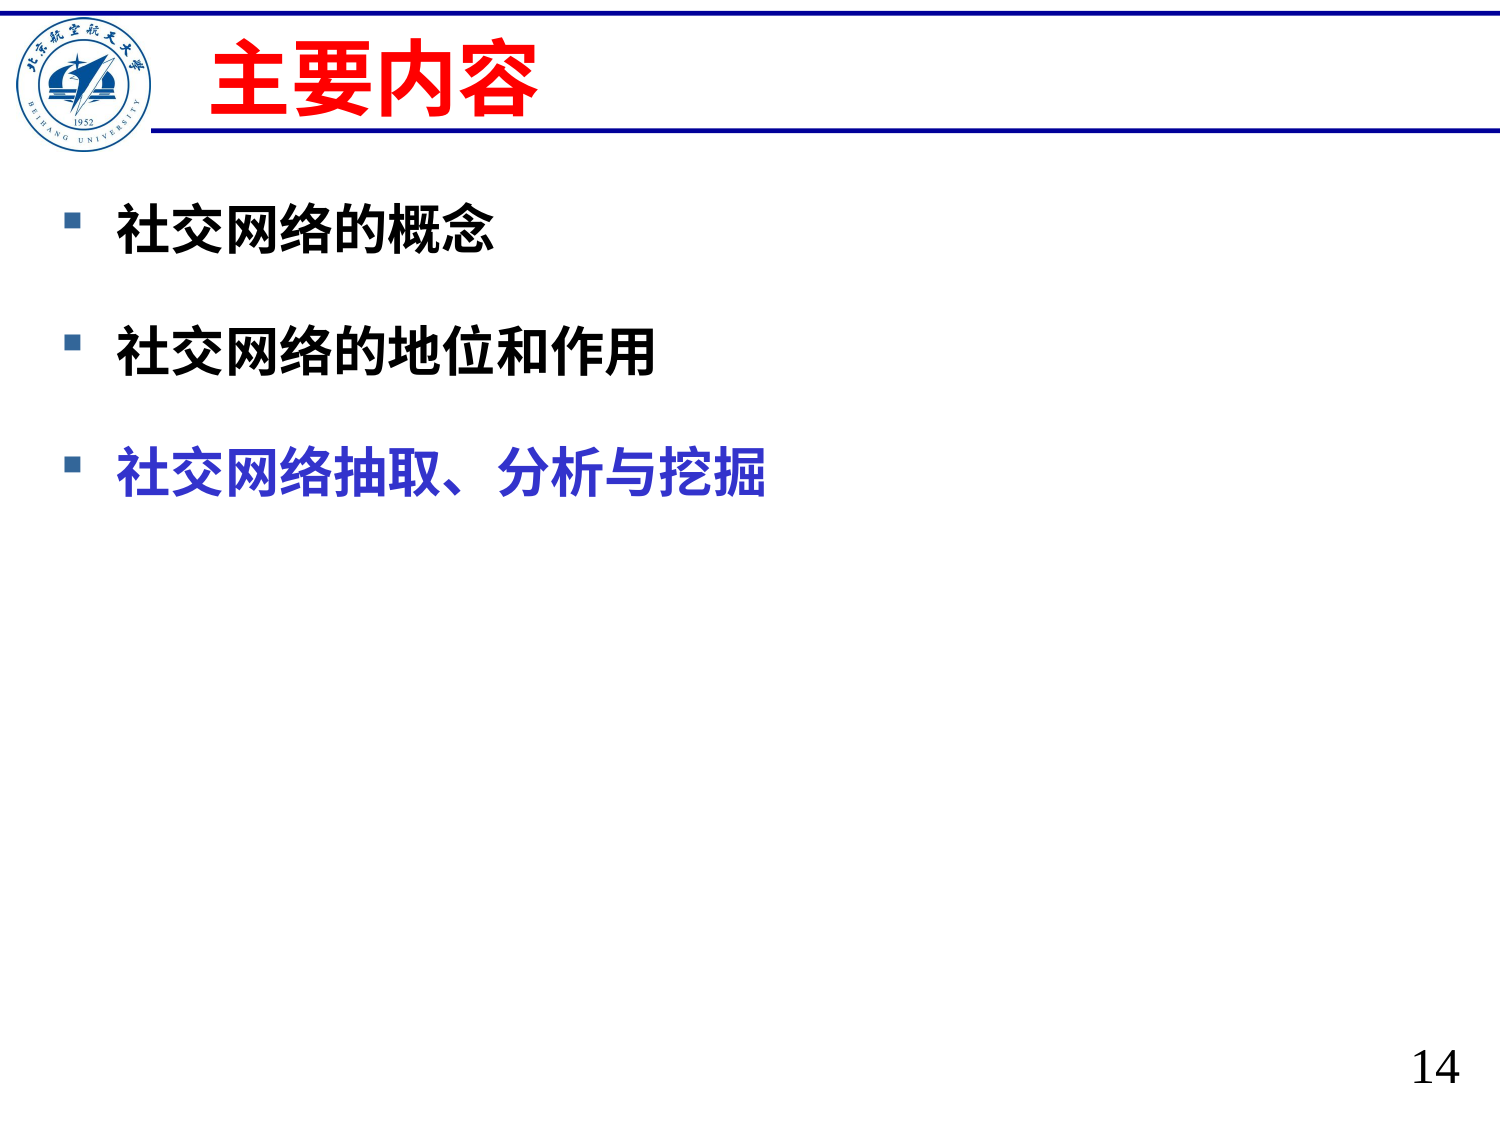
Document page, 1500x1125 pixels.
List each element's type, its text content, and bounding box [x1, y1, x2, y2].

list 社交网络的概念 社交网络的地位和作用 社交网络抽取、分析与挖掘 [45, 155, 1455, 929]
picture [16, 17, 151, 152]
title 主要内容 [192, 32, 1415, 120]
